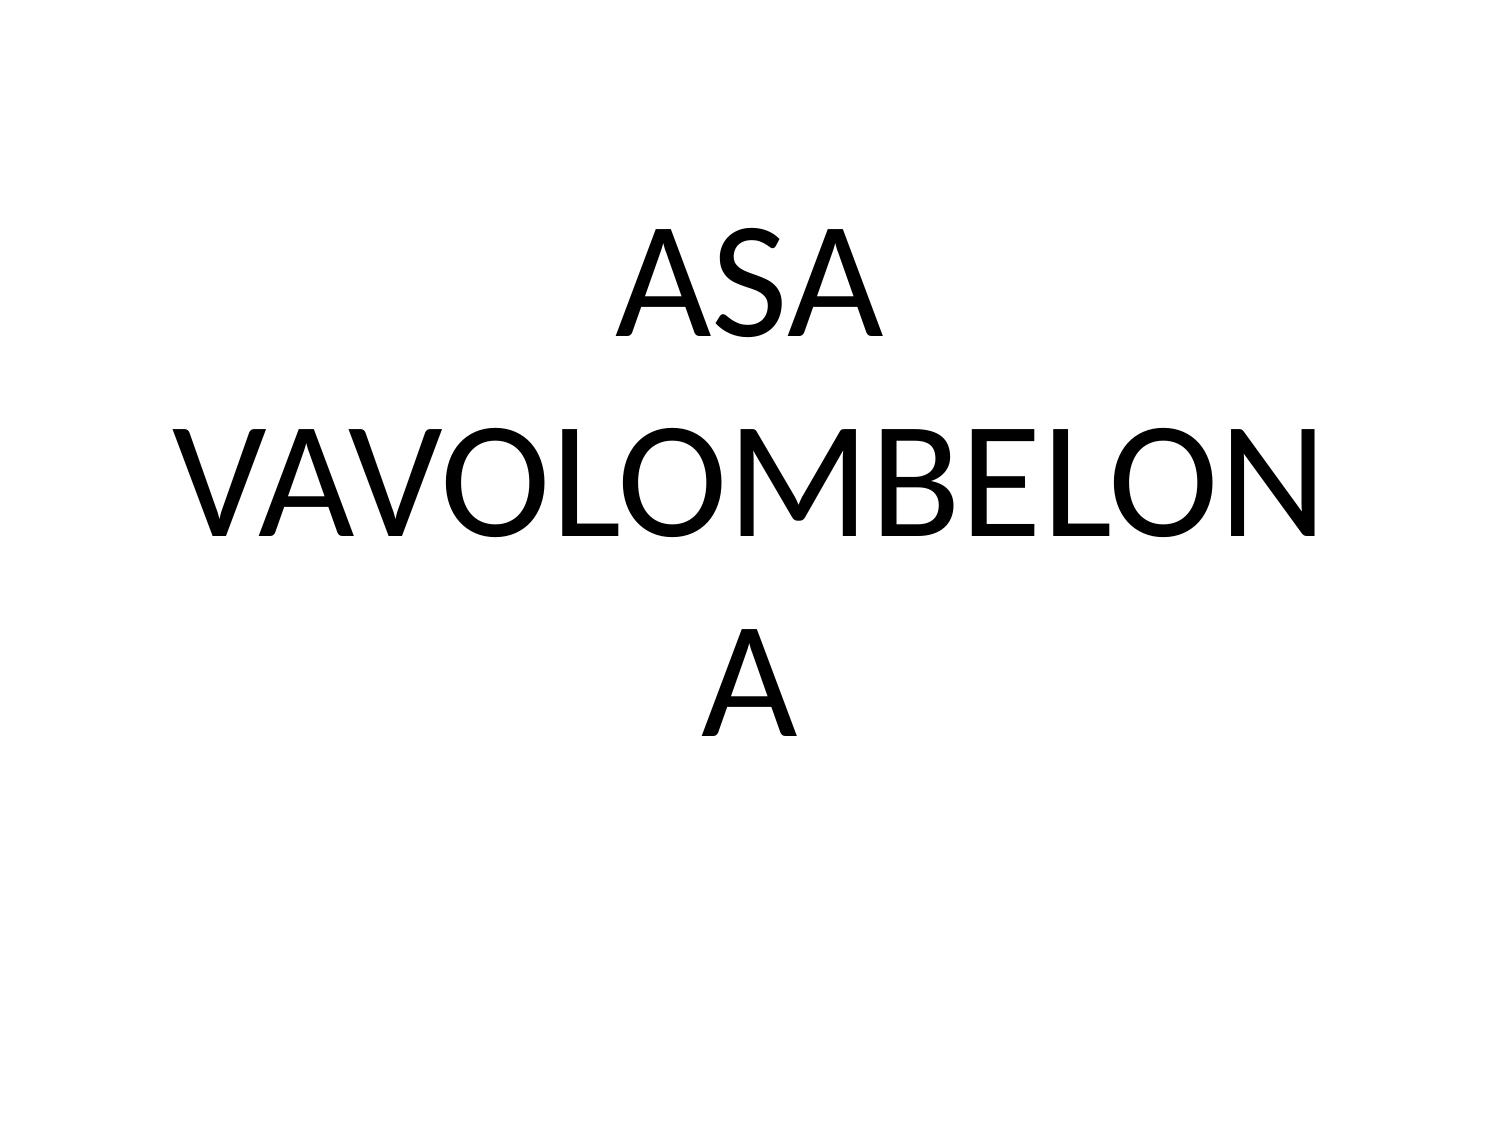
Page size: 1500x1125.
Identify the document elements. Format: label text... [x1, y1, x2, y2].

title ASA VAVOLOMBELONA [112, 349, 1388, 591]
